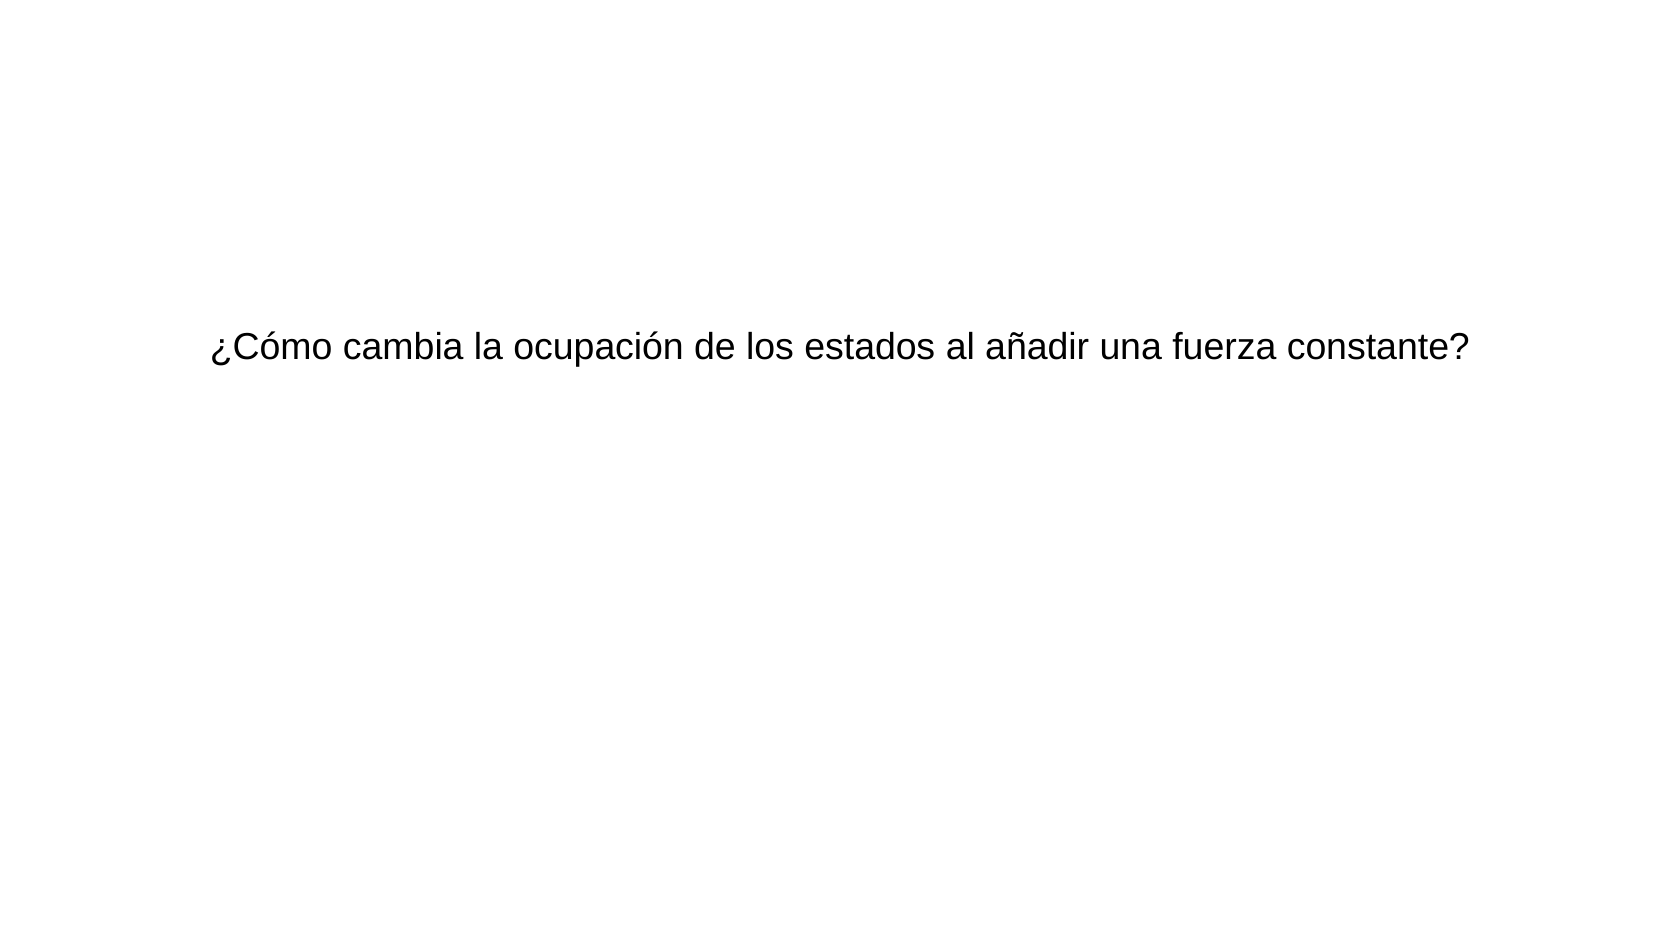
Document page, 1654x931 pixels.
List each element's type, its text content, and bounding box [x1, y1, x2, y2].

text_box ¿Cómo cambia la ocupación de los estados al añadir una fuerza constante? [194, 314, 1485, 375]
